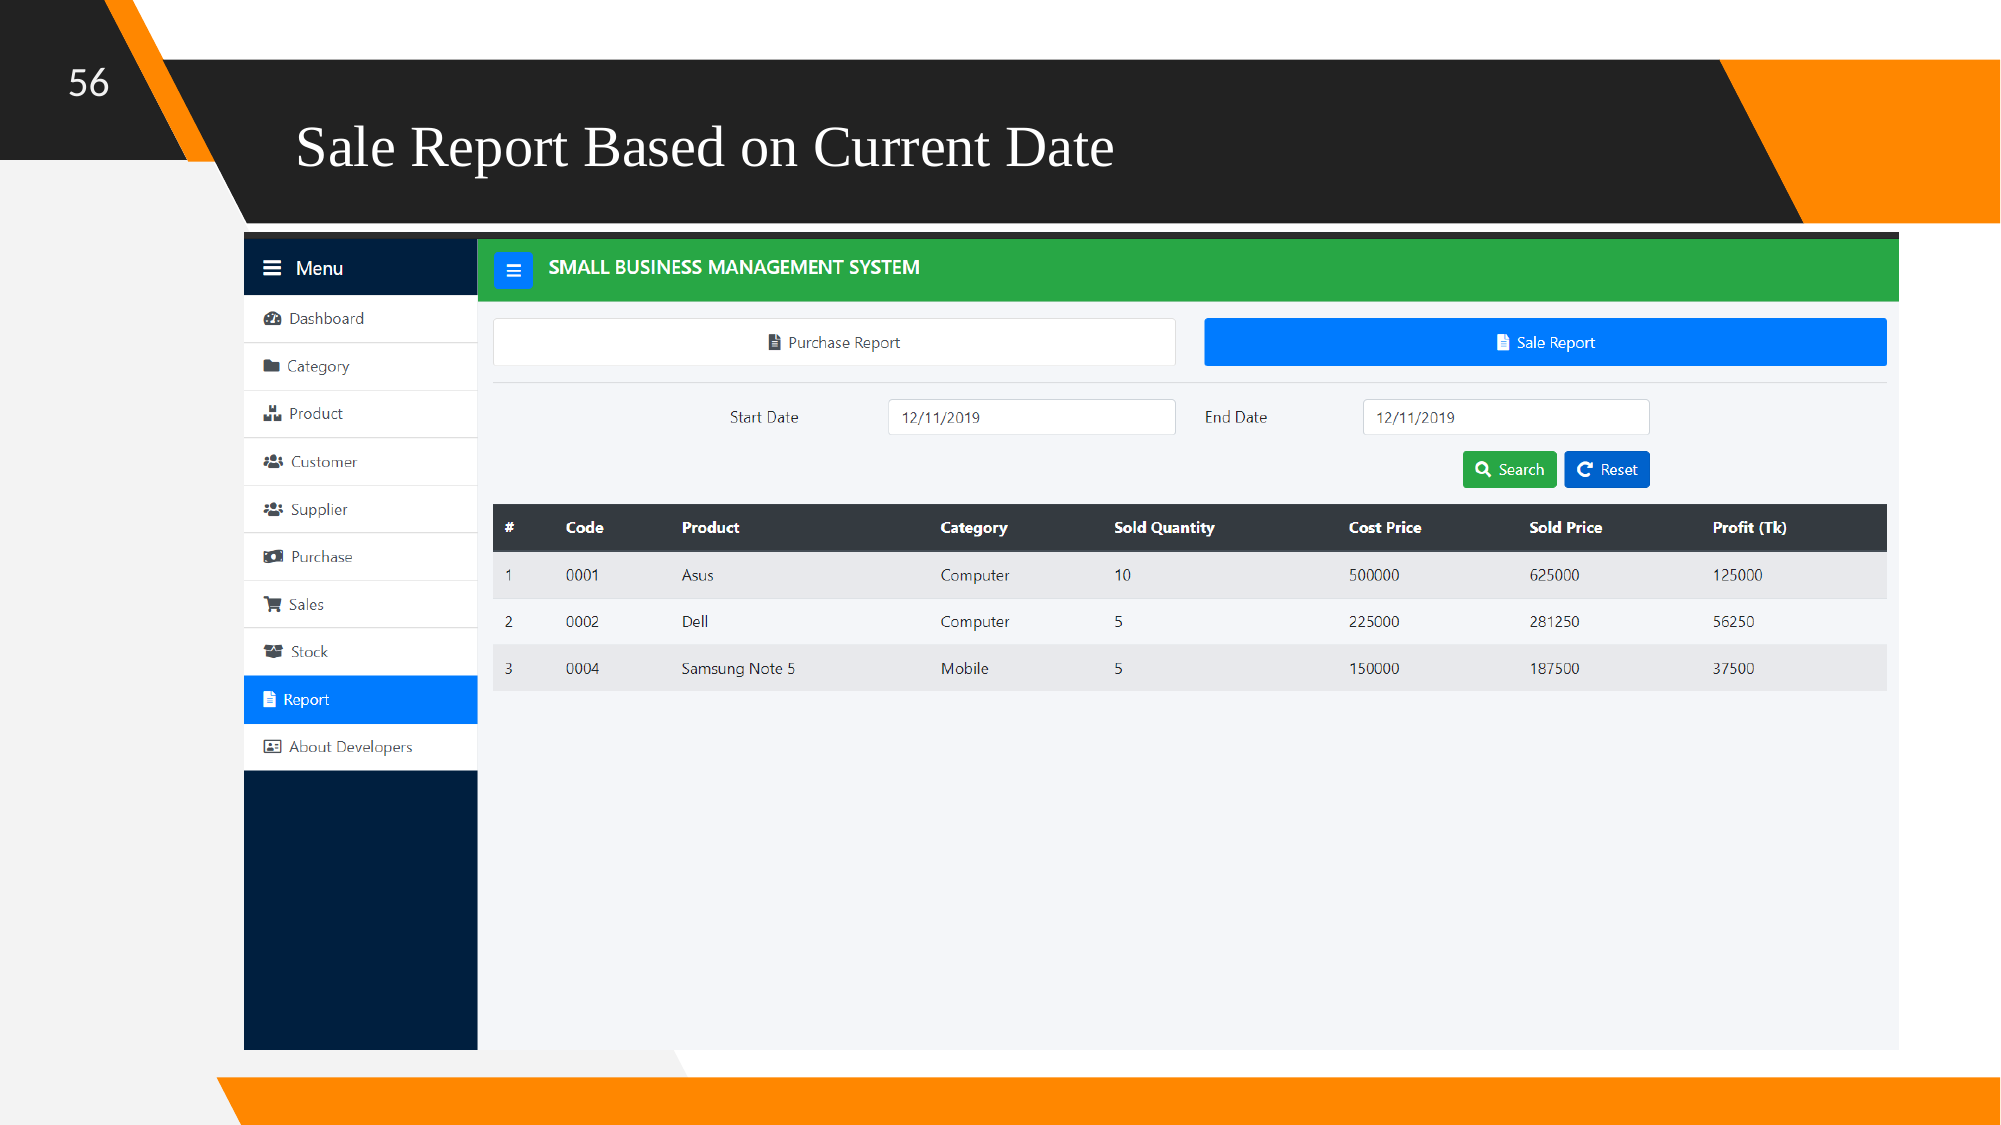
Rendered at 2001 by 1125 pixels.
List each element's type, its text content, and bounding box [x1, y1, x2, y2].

text_box Sale Report Based on Current Date [280, 100, 1131, 186]
picture [244, 232, 1899, 1050]
slide_number 56 [0, 0, 131, 160]
